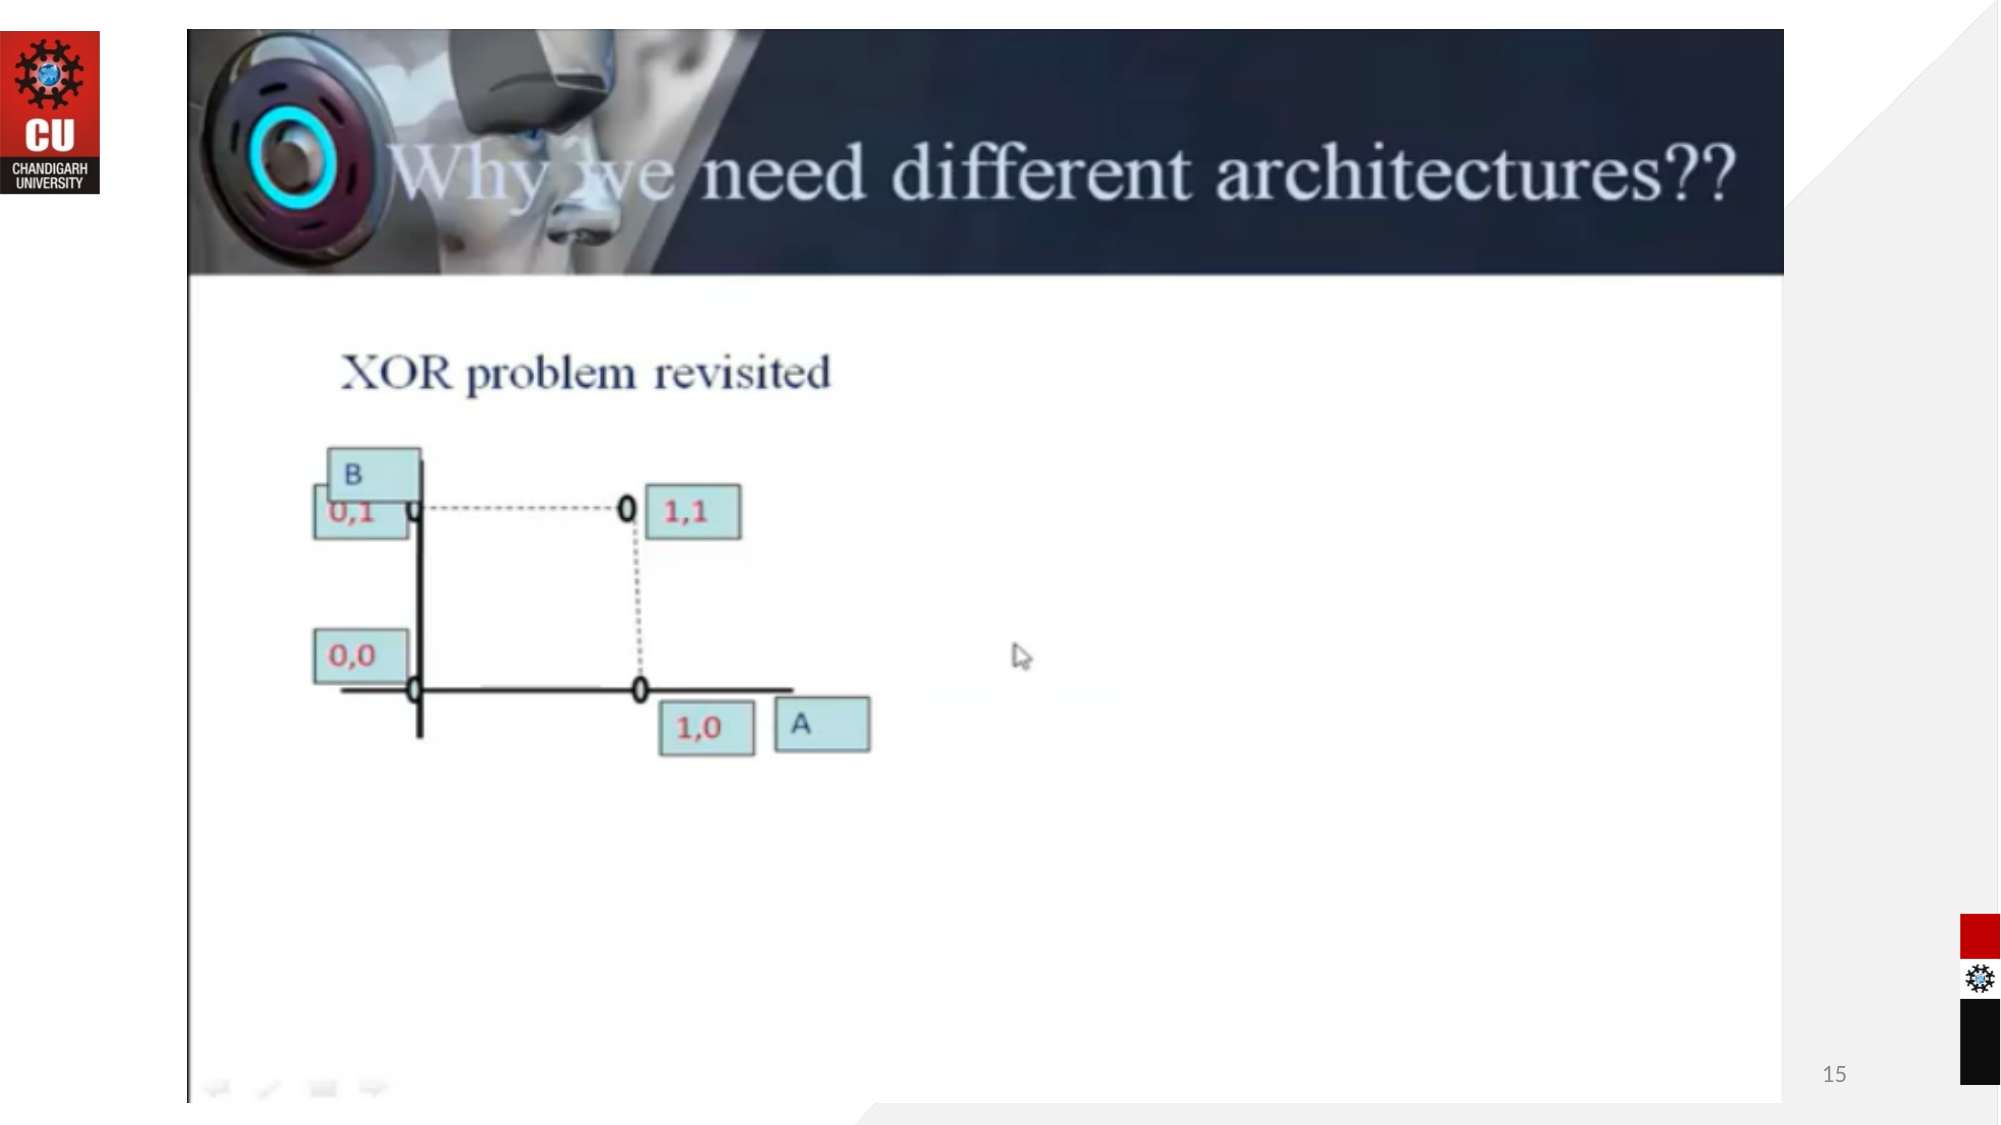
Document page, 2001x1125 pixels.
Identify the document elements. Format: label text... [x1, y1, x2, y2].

slide_number 15 [1784, 1042, 1863, 1103]
picture [0, 0, 2001, 1125]
